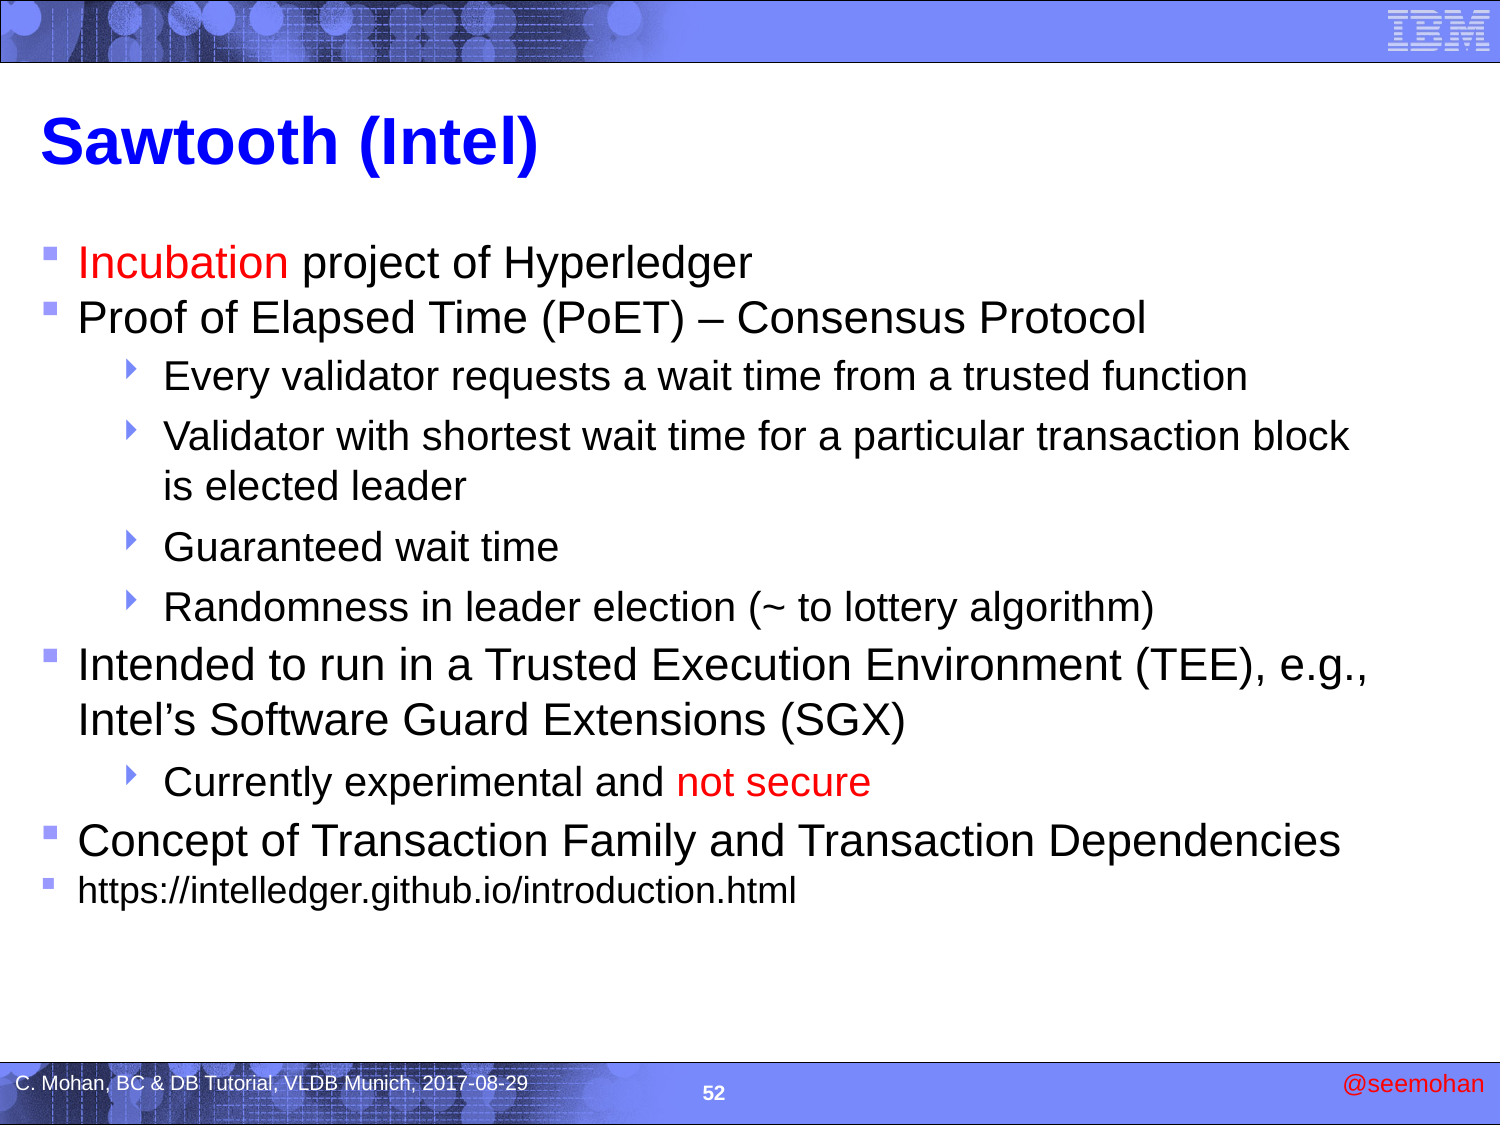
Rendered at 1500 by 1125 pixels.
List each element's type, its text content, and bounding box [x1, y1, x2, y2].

title Sawtooth (Intel) [25, 99, 1378, 182]
list Incubation project of Hyperledger Proof of Elapsed Time (PoET) – Consensus Protocol Every validator requests a wait time from a trusted function Validator with shortest wait time for a particular transaction block is elected leader Guaranteed wait time Randomness in leader election (~ to lottery algorithm) Intended to run in a Trusted Execution Environment (TEE), e.g., Intel’s Software Guard Extensions (SGX) Currently experimental and not secure Concept of Transaction Family and Transaction Dependencies https://intelledger.github.io/introduction.html [24, 224, 1388, 1025]
slide_number 52 [687, 1072, 853, 1125]
picture [0, 1063, 1500, 1124]
picture [1, 1, 1500, 62]
